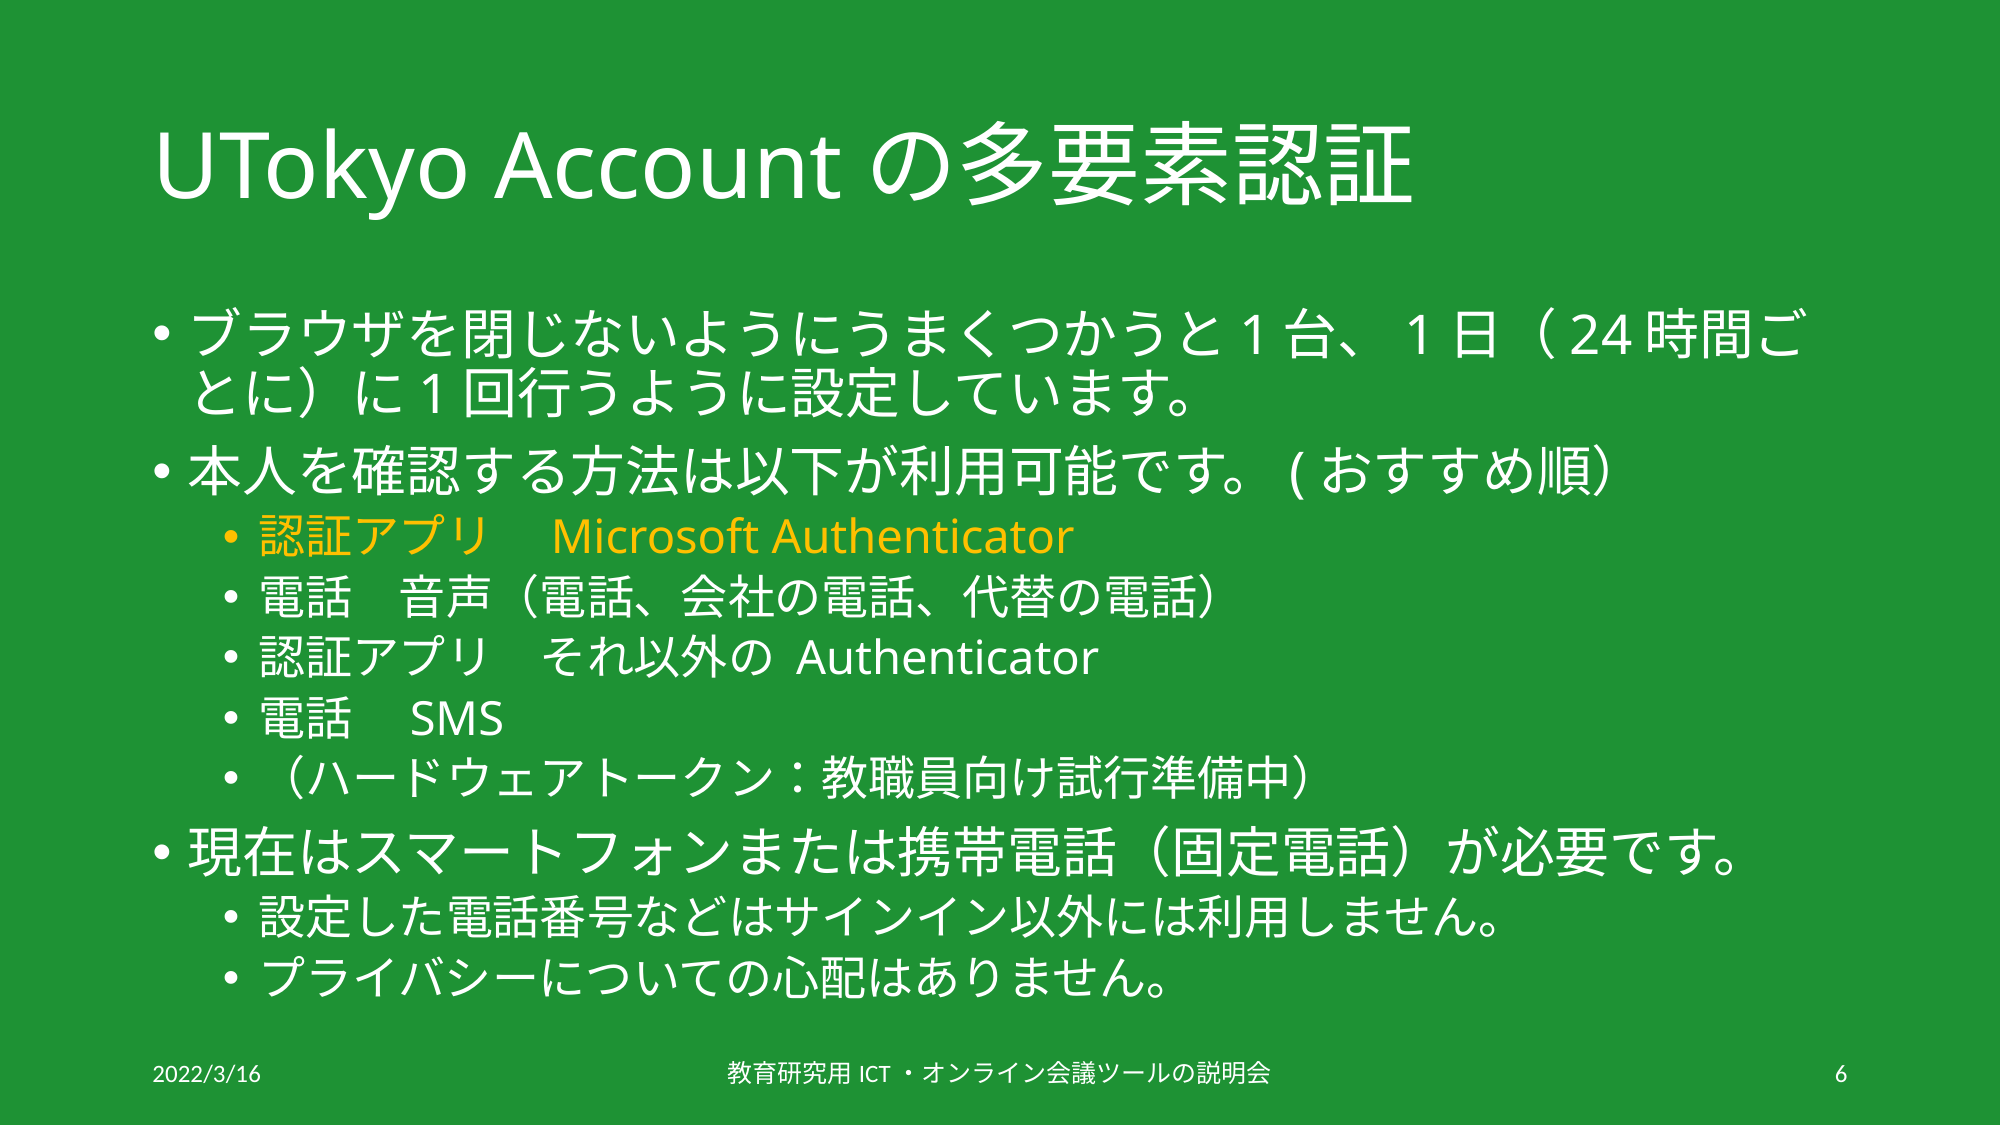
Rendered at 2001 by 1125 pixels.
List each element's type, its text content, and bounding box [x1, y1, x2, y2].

footer 教育研究用ICT・オンライン会議ツールの説明会 [662, 1042, 1338, 1103]
list ブラウザを閉じないようにうまくつかうと1台、1日（24時間ごとに）に1回行うように設定しています。 本人を確認する方法は以下が利用可能です。(おすすめ順） 認証アプリ Microsoft Authenticator 電話 音声（電話、会社の電話、代替の電話） 認証アプリ それ以外の Authenticator 電話 SMS （ハードウェアトークン：教職員向け試行準備中） 現在はスマートフォンまたは携帯電話（固定電話）が必要です。 設定した電話番号などはサインイン以外には利用しません。 プライバシーについての心配はありません。 [137, 299, 1863, 1014]
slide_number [137, 1042, 588, 1103]
slide_number 6 [1412, 1042, 1863, 1103]
title UTokyo Accountの多要素認証 [137, 59, 1863, 278]
